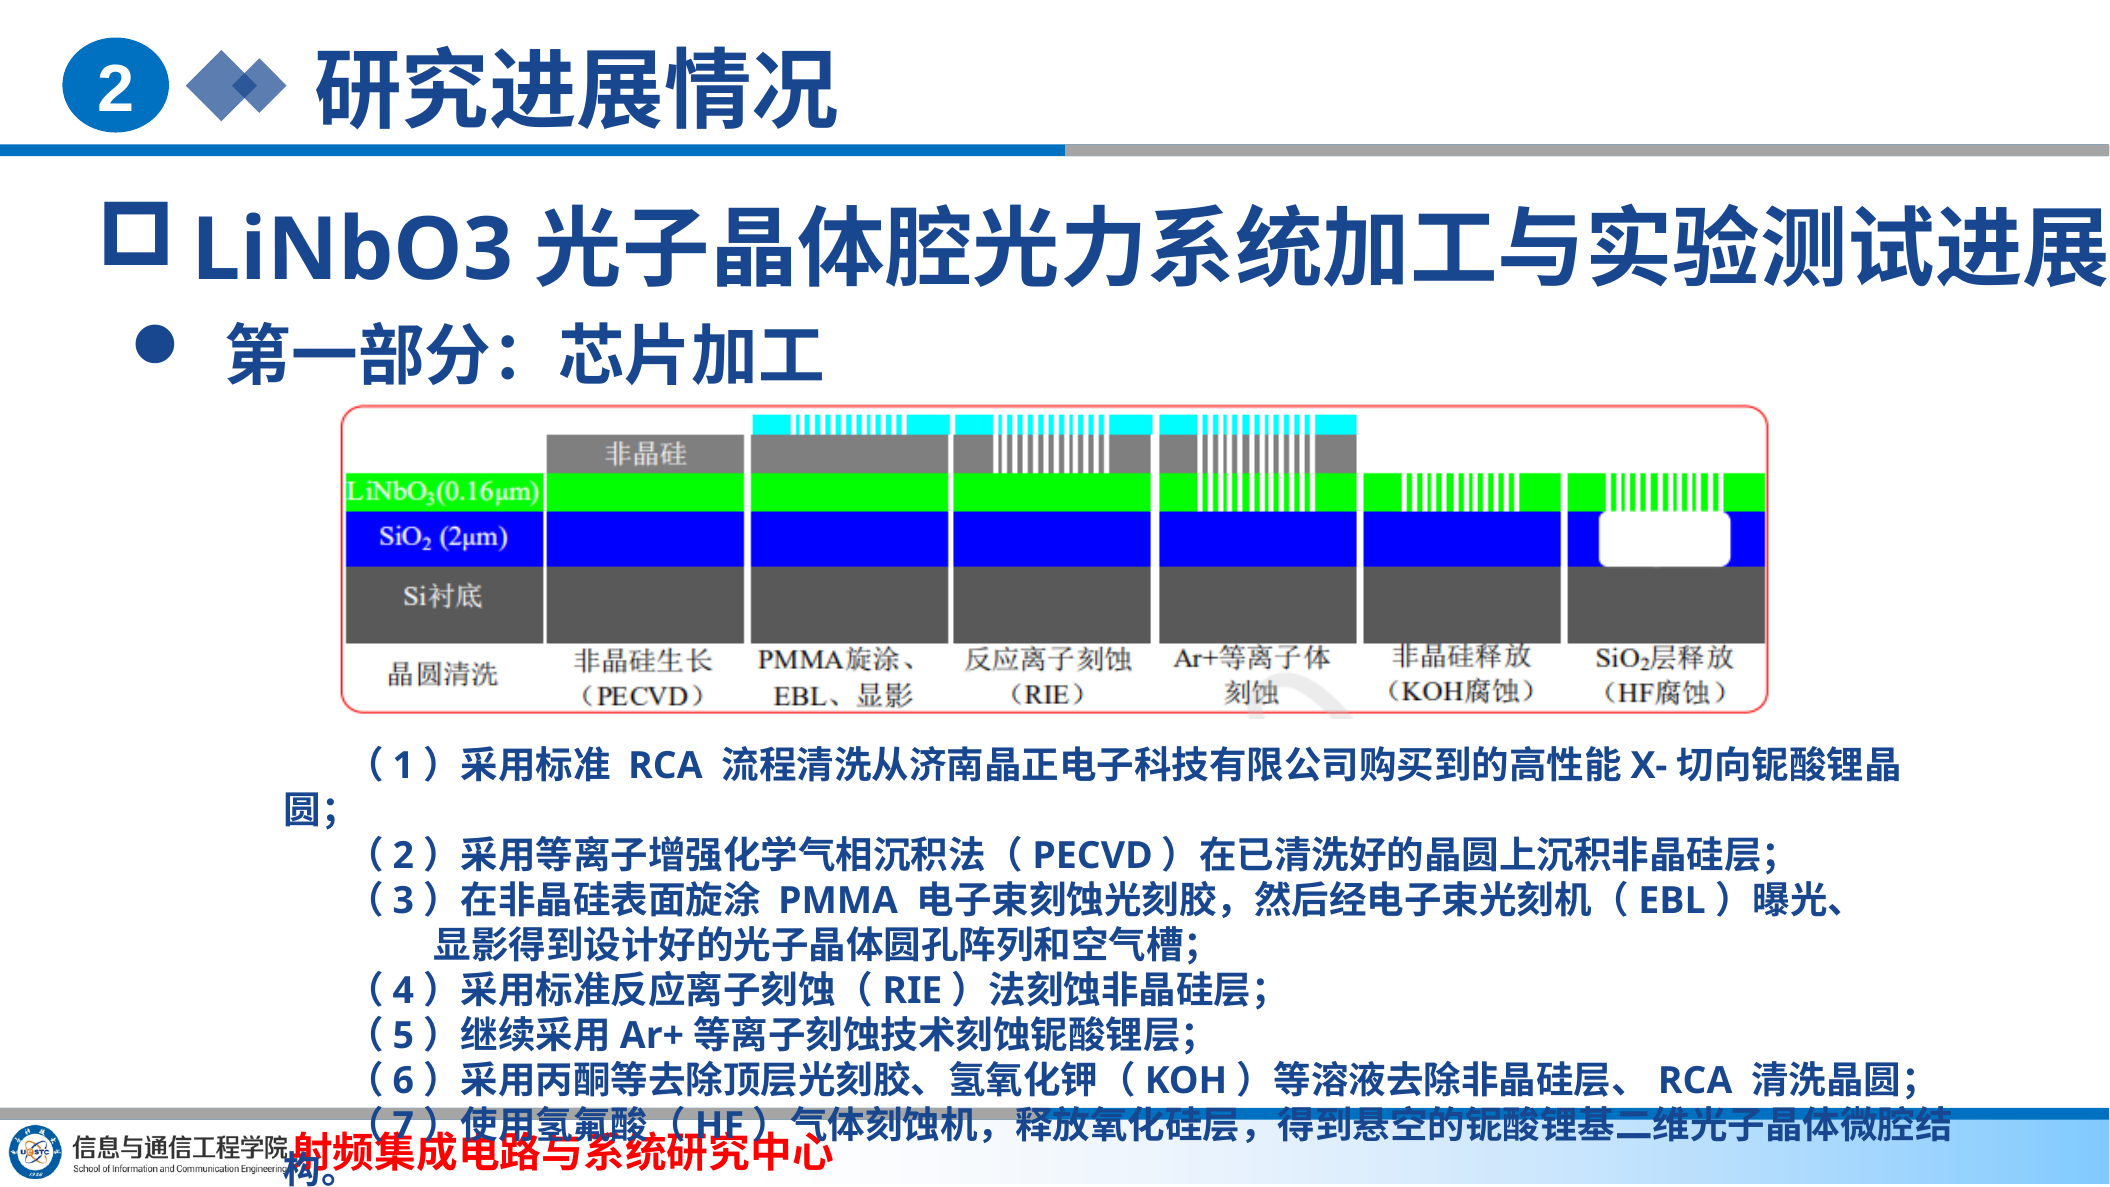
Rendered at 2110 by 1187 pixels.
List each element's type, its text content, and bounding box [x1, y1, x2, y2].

text_box 2 [61, 36, 170, 134]
text_box 研究进展情况 [299, 26, 996, 147]
text_box [184, 48, 244, 123]
text_box [230, 56, 289, 115]
text_box （1）采用标准 RCA 流程清洗从济南晶正电子科技有限公司购买到的高性能X-切向铌酸锂晶圆； （2）采用等离子增强化学气相沉积法（PECVD）在已清洗好的晶圆上沉积非晶硅层； （3）在非晶硅表面旋涂 PMMA 电子束刻蚀光刻胶，然后经电子束光刻机（EBL）曝光、 显影得到设计好的光子晶体圆孔阵列和空气槽； （4）采用标准反应离子刻蚀（RIE）法刻蚀非晶硅层； （5）继续采用Ar+等离子刻蚀技术刻蚀铌酸锂层； （6）采用丙酮等去除顶层光刻胶、氢氧化钾（KOH）等溶液去除非晶硅层、RCA 清洗晶圆； （7）使用氢氟酸（HF）气体刻蚀机，释放氧化硅层，得到悬空的铌酸锂基二维光子晶体微腔结构。 [269, 733, 1981, 1109]
picture [336, 400, 1774, 719]
picture [8, 1124, 287, 1179]
text_box 第一部分：芯片加工 [115, 305, 2076, 540]
text_box LiNbO3光子晶体腔光力系统加工与实验测试进展 [82, 184, 2110, 305]
